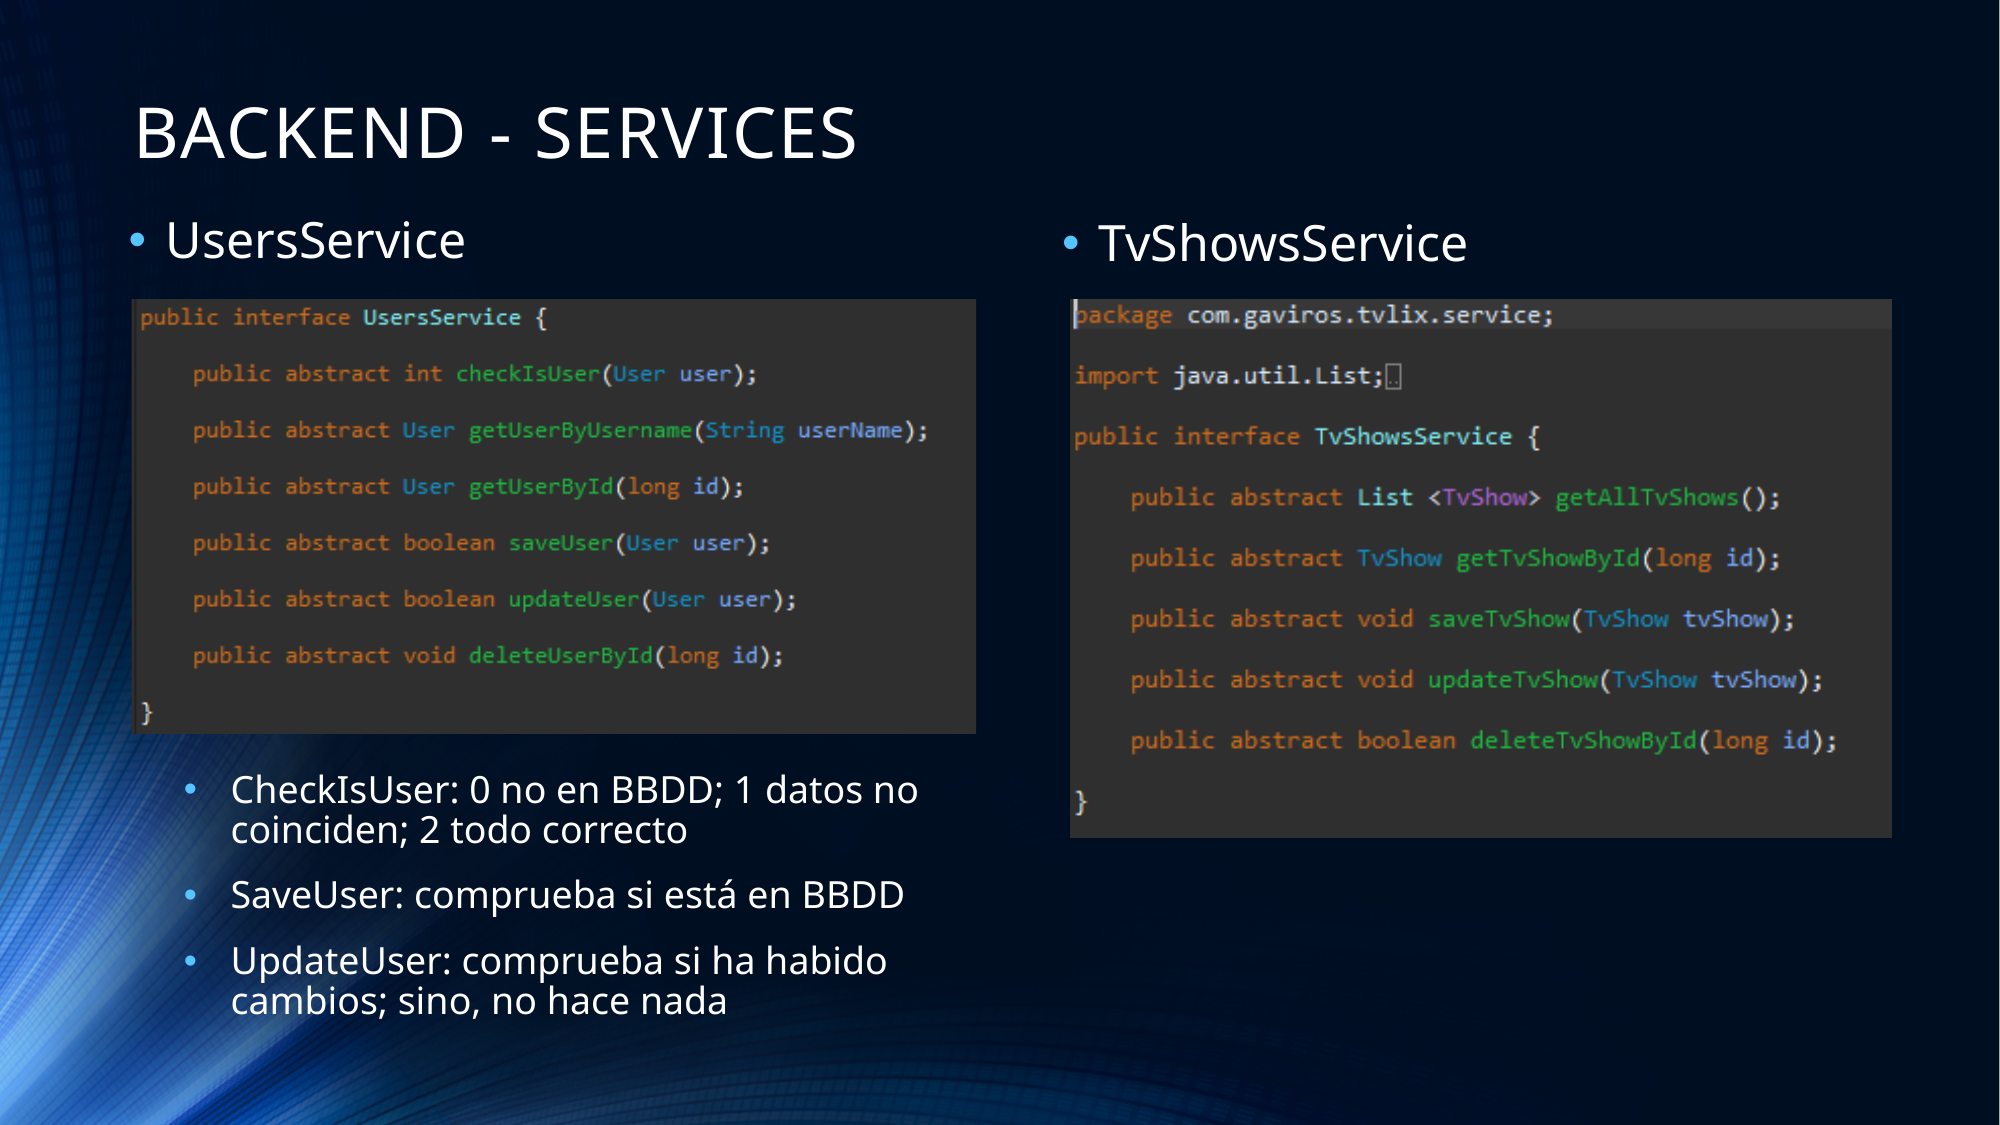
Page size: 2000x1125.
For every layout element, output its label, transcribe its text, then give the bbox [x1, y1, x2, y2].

text_box CheckIsUser: 0 no en BBDD; 1 datos no coinciden; 2 todo correcto SaveUser: comprueba si está en BBDD UpdateUser: comprueba si ha habido cambios; sino, no hace nada [168, 763, 983, 1125]
title BACKEND - SERVICES [118, 90, 1619, 182]
list TvShowsService [1046, 210, 1638, 695]
picture [0, 0, 2000, 1125]
list UsersService [113, 208, 705, 693]
